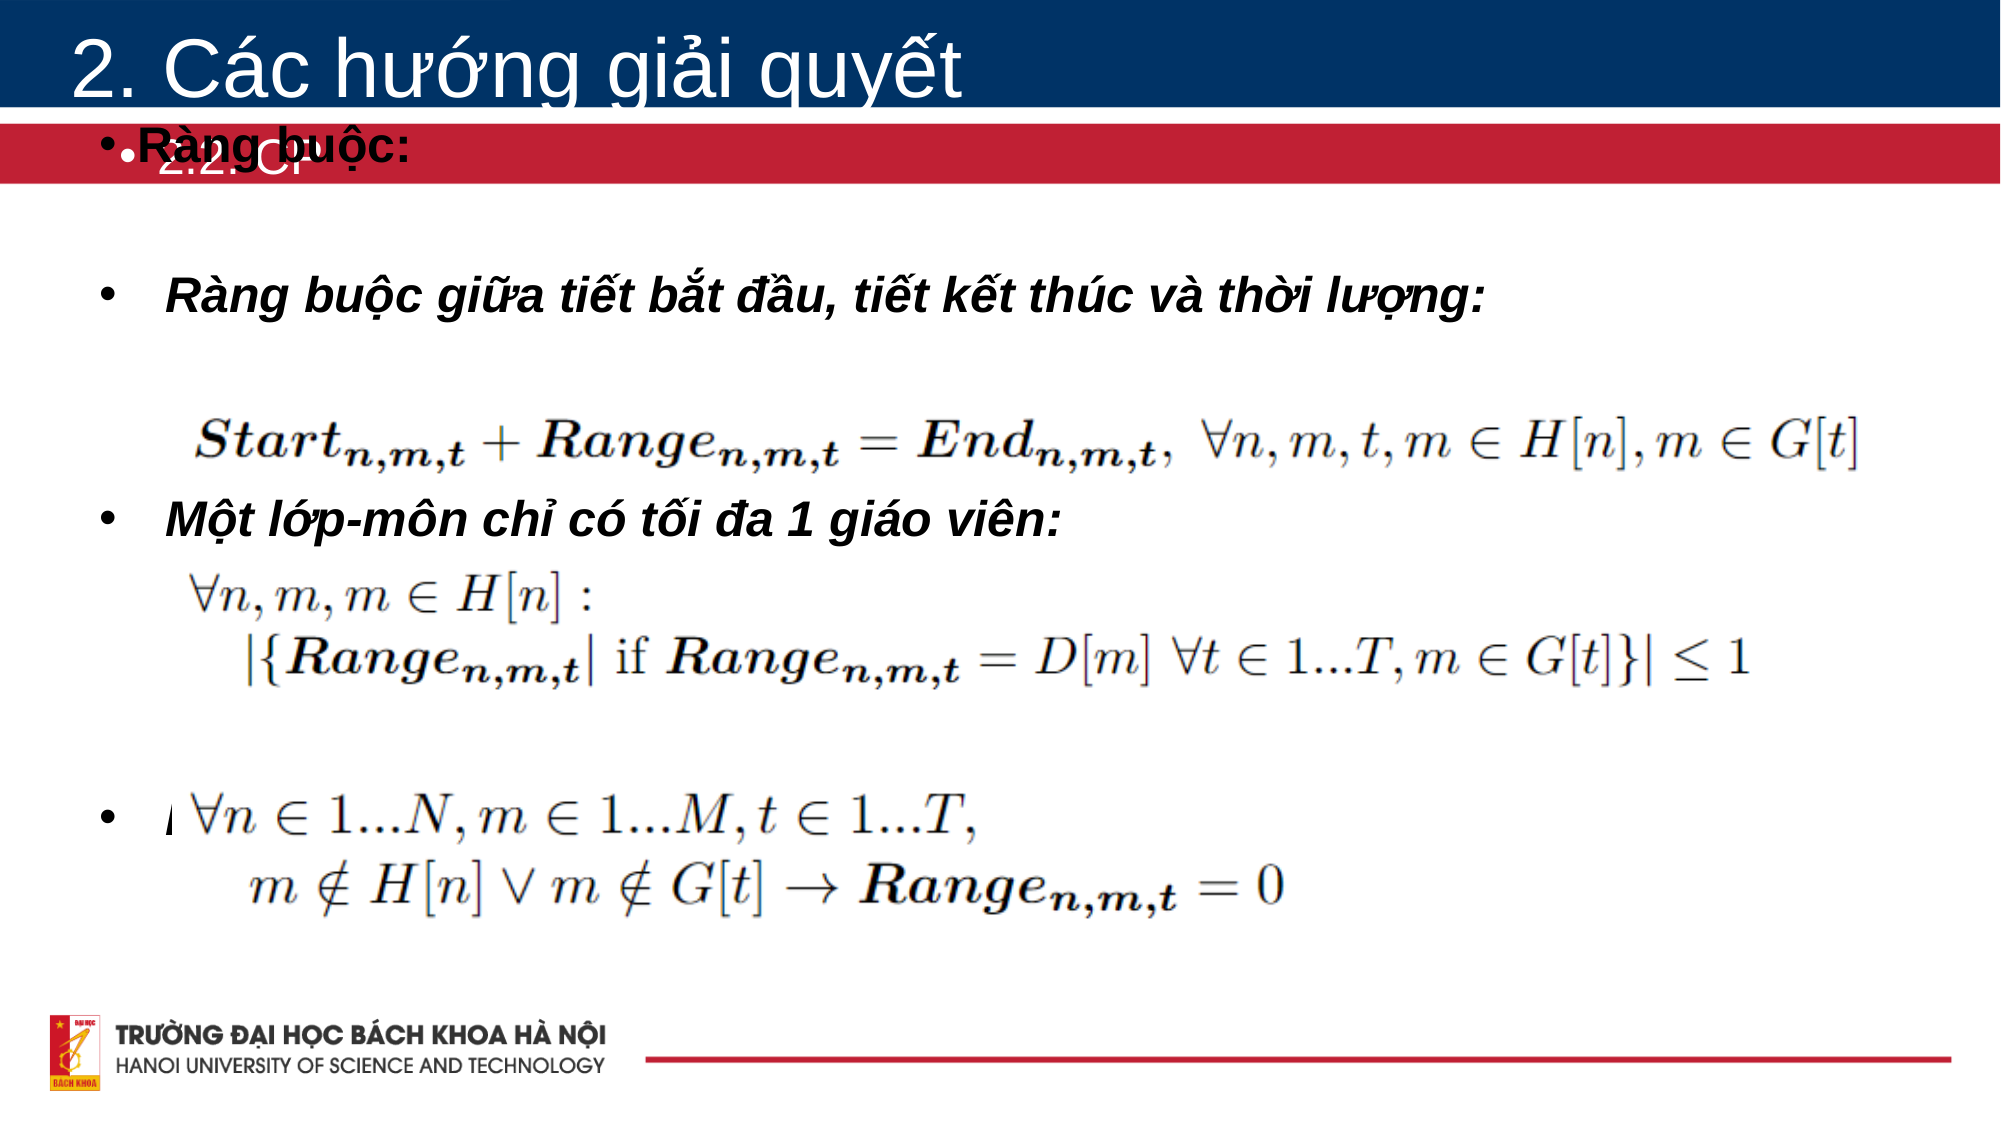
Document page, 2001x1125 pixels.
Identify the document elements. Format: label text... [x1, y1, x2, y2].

subtitle Ràng buộc: Ràng buộc giữa tiết bắt đầu, tiết kết thúc và thời lượng: Một lớp-môn chỉ có tối đa 1 giáo viên: Không tồn tại các lớp-môn không hợp lệ: [99, 194, 1900, 847]
text_box 2. Các hướng giải quyết [55, 18, 1945, 112]
picture [0, 0, 2001, 1125]
text_box 2.2. CP [104, 124, 1945, 196]
